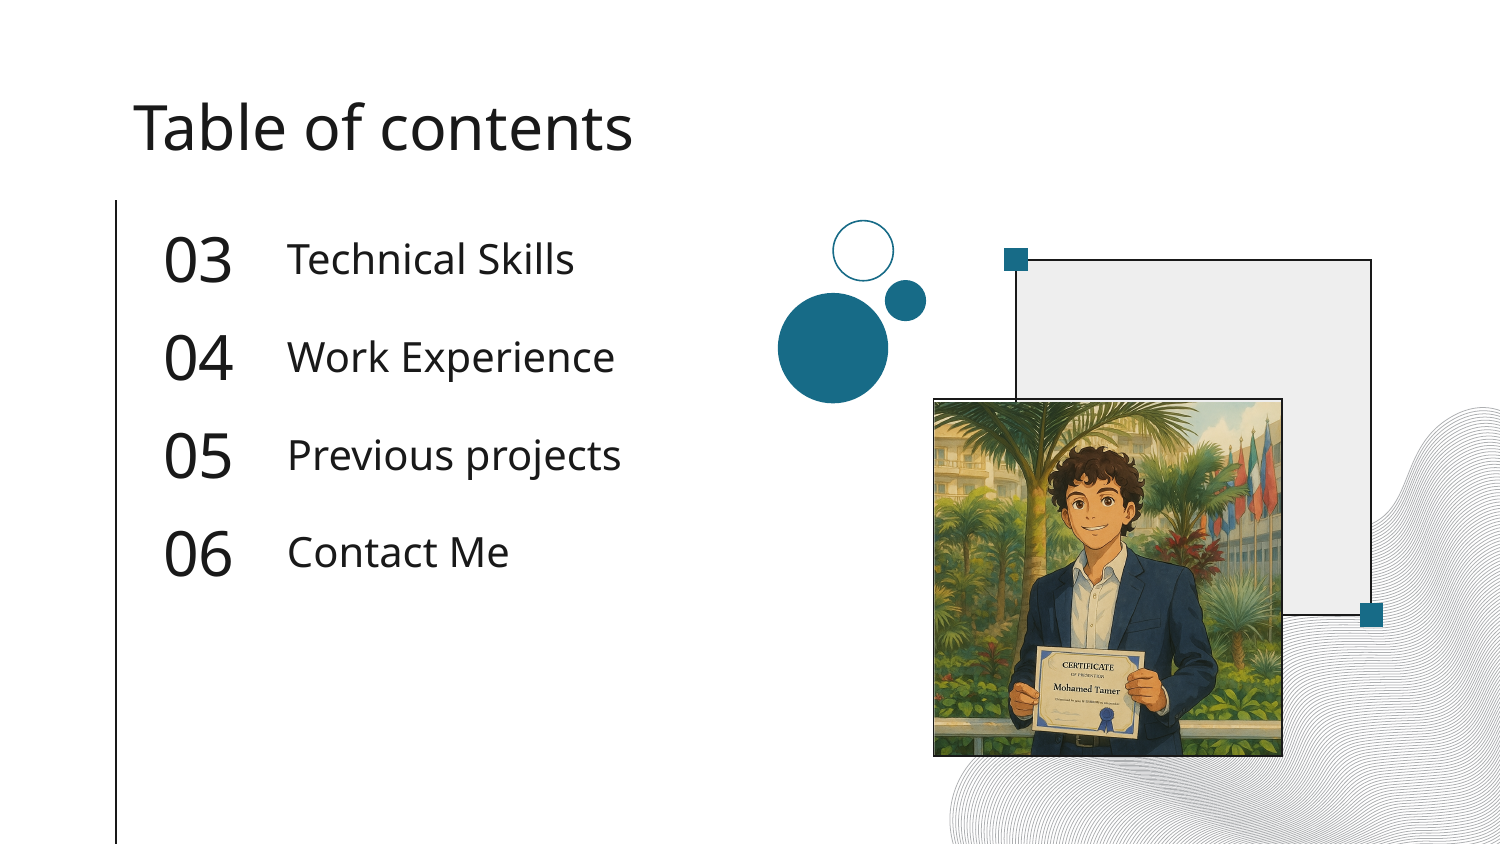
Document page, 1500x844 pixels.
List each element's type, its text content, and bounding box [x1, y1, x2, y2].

picture [934, 399, 1282, 756]
title 06 [138, 511, 260, 591]
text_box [778, 220, 926, 403]
title 04 [138, 315, 260, 396]
title 05 [138, 413, 260, 494]
subtitle Work Experience [271, 315, 650, 396]
subtitle Previous projects [271, 413, 650, 494]
subtitle Contact Me [271, 511, 650, 591]
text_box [1004, 247, 1384, 627]
title Table of contents [118, 72, 1382, 167]
subtitle Technical Skills [271, 217, 650, 298]
title 03 [138, 217, 260, 298]
